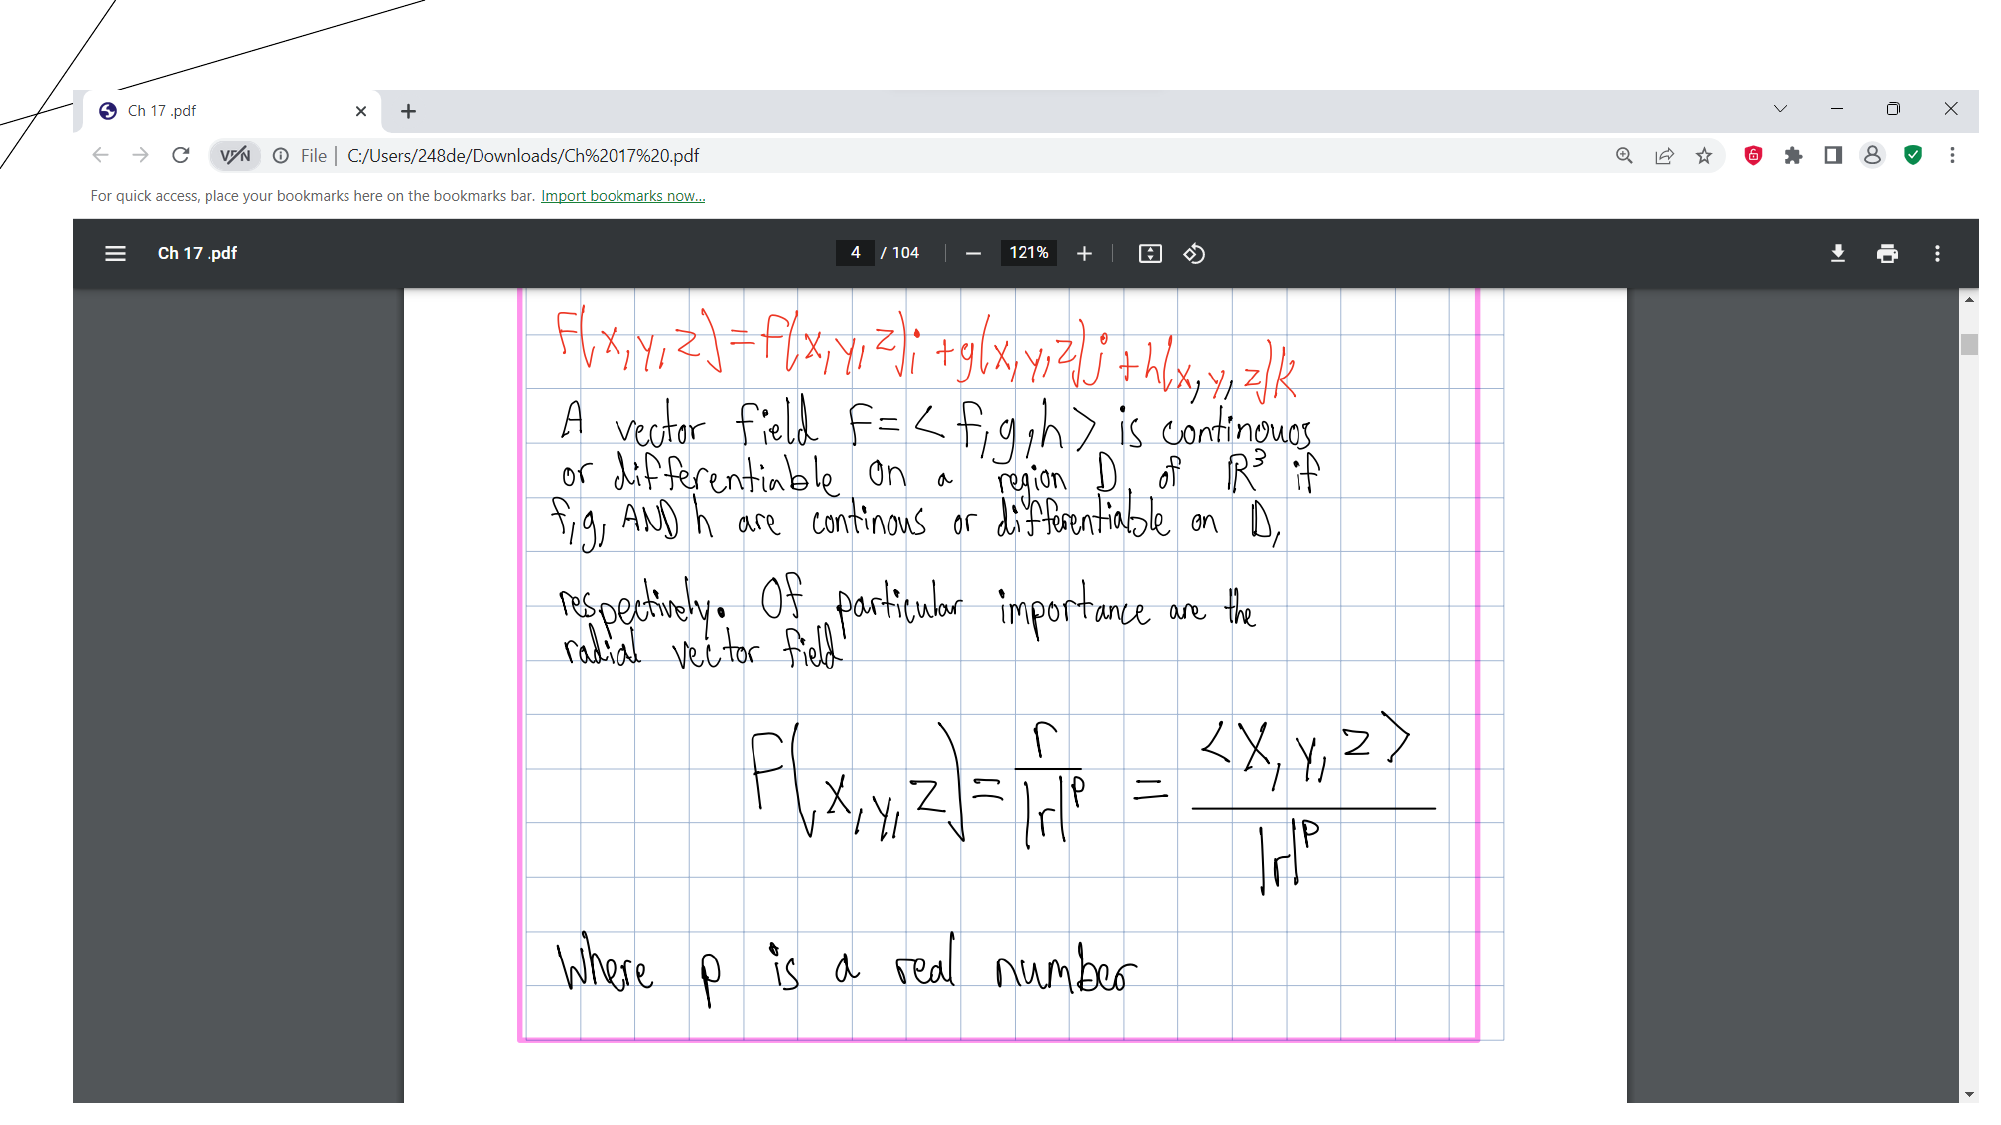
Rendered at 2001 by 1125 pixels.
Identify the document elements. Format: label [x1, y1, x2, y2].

picture [73, 90, 1979, 1103]
